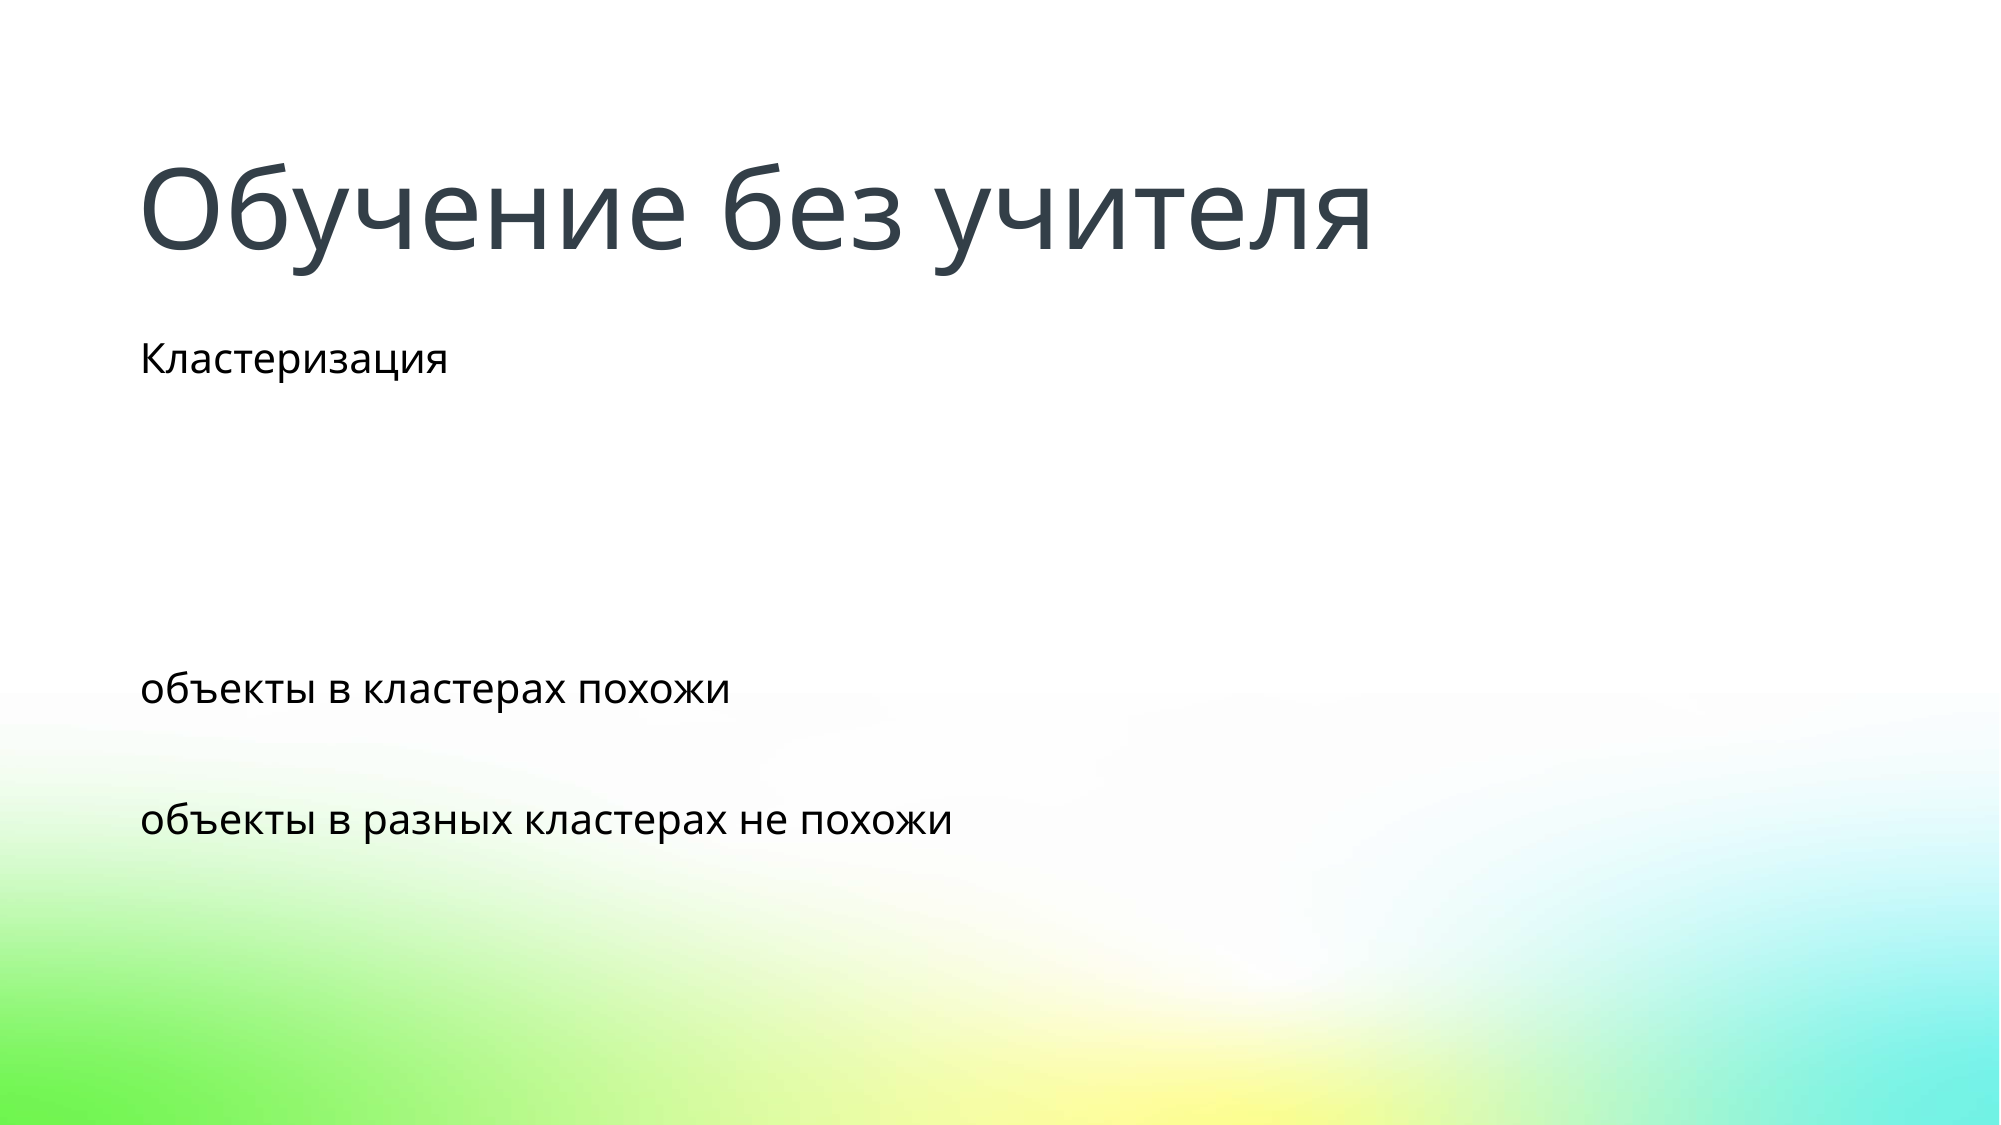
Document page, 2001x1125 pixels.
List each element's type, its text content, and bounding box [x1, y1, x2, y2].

text_box [114, 359, 1886, 986]
text_box Обучение без учителя [137, 137, 1827, 291]
picture [0, 693, 2000, 1125]
